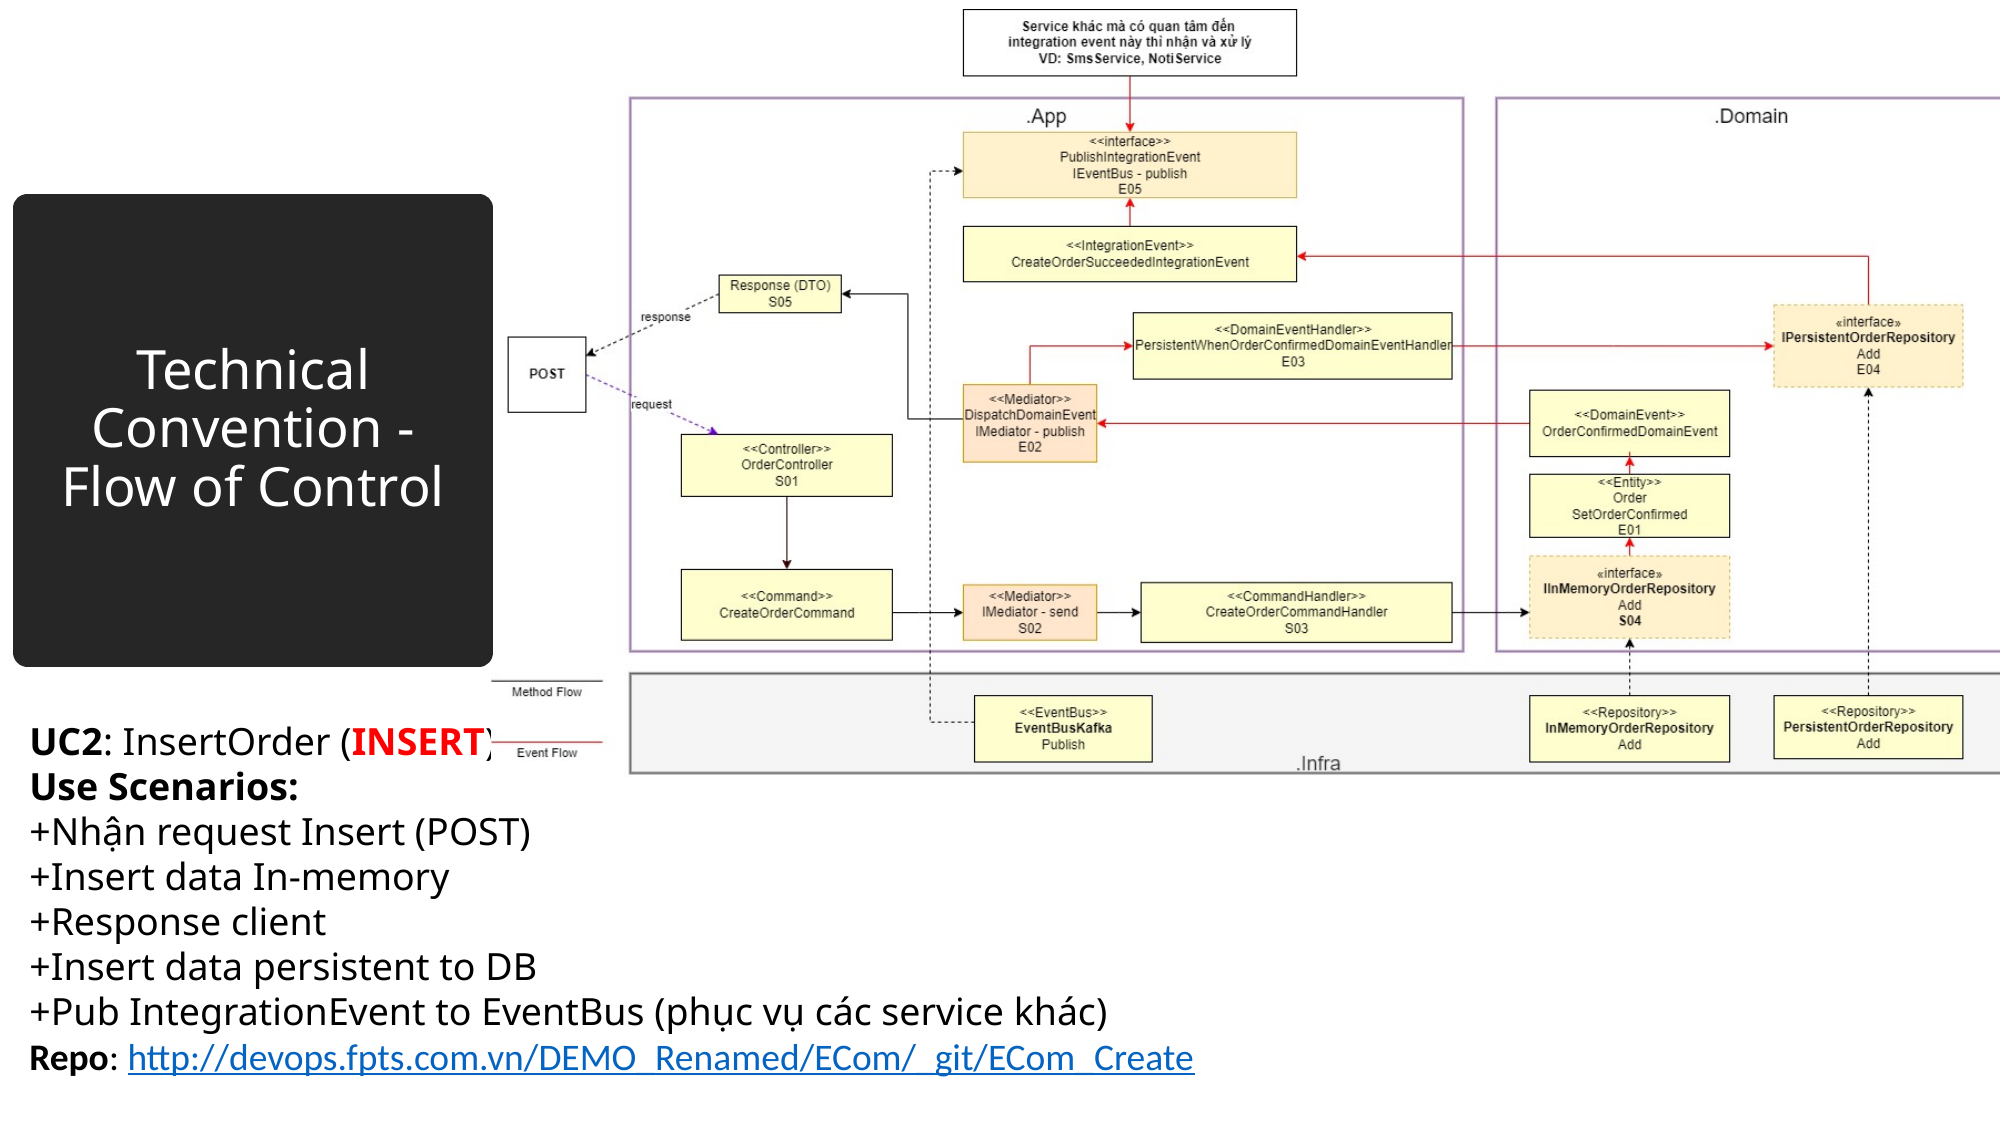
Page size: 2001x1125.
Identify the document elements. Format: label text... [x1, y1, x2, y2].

text_box UC2: InsertOrder (INSERT) Use Scenarios: +Nhận request Insert (POST) +Insert data In-memory +Response client +Insert data persistent to DB +Pub IntegrationEvent to EventBus (phục vụ các service khác) Repo: http://devops.fpts.com.vn/DEMO_Renamed/ECom/_git/ECom_Create [14, 709, 1266, 1125]
picture [491, 9, 2000, 777]
title Technical Convention - Flow of Control [27, 208, 479, 653]
